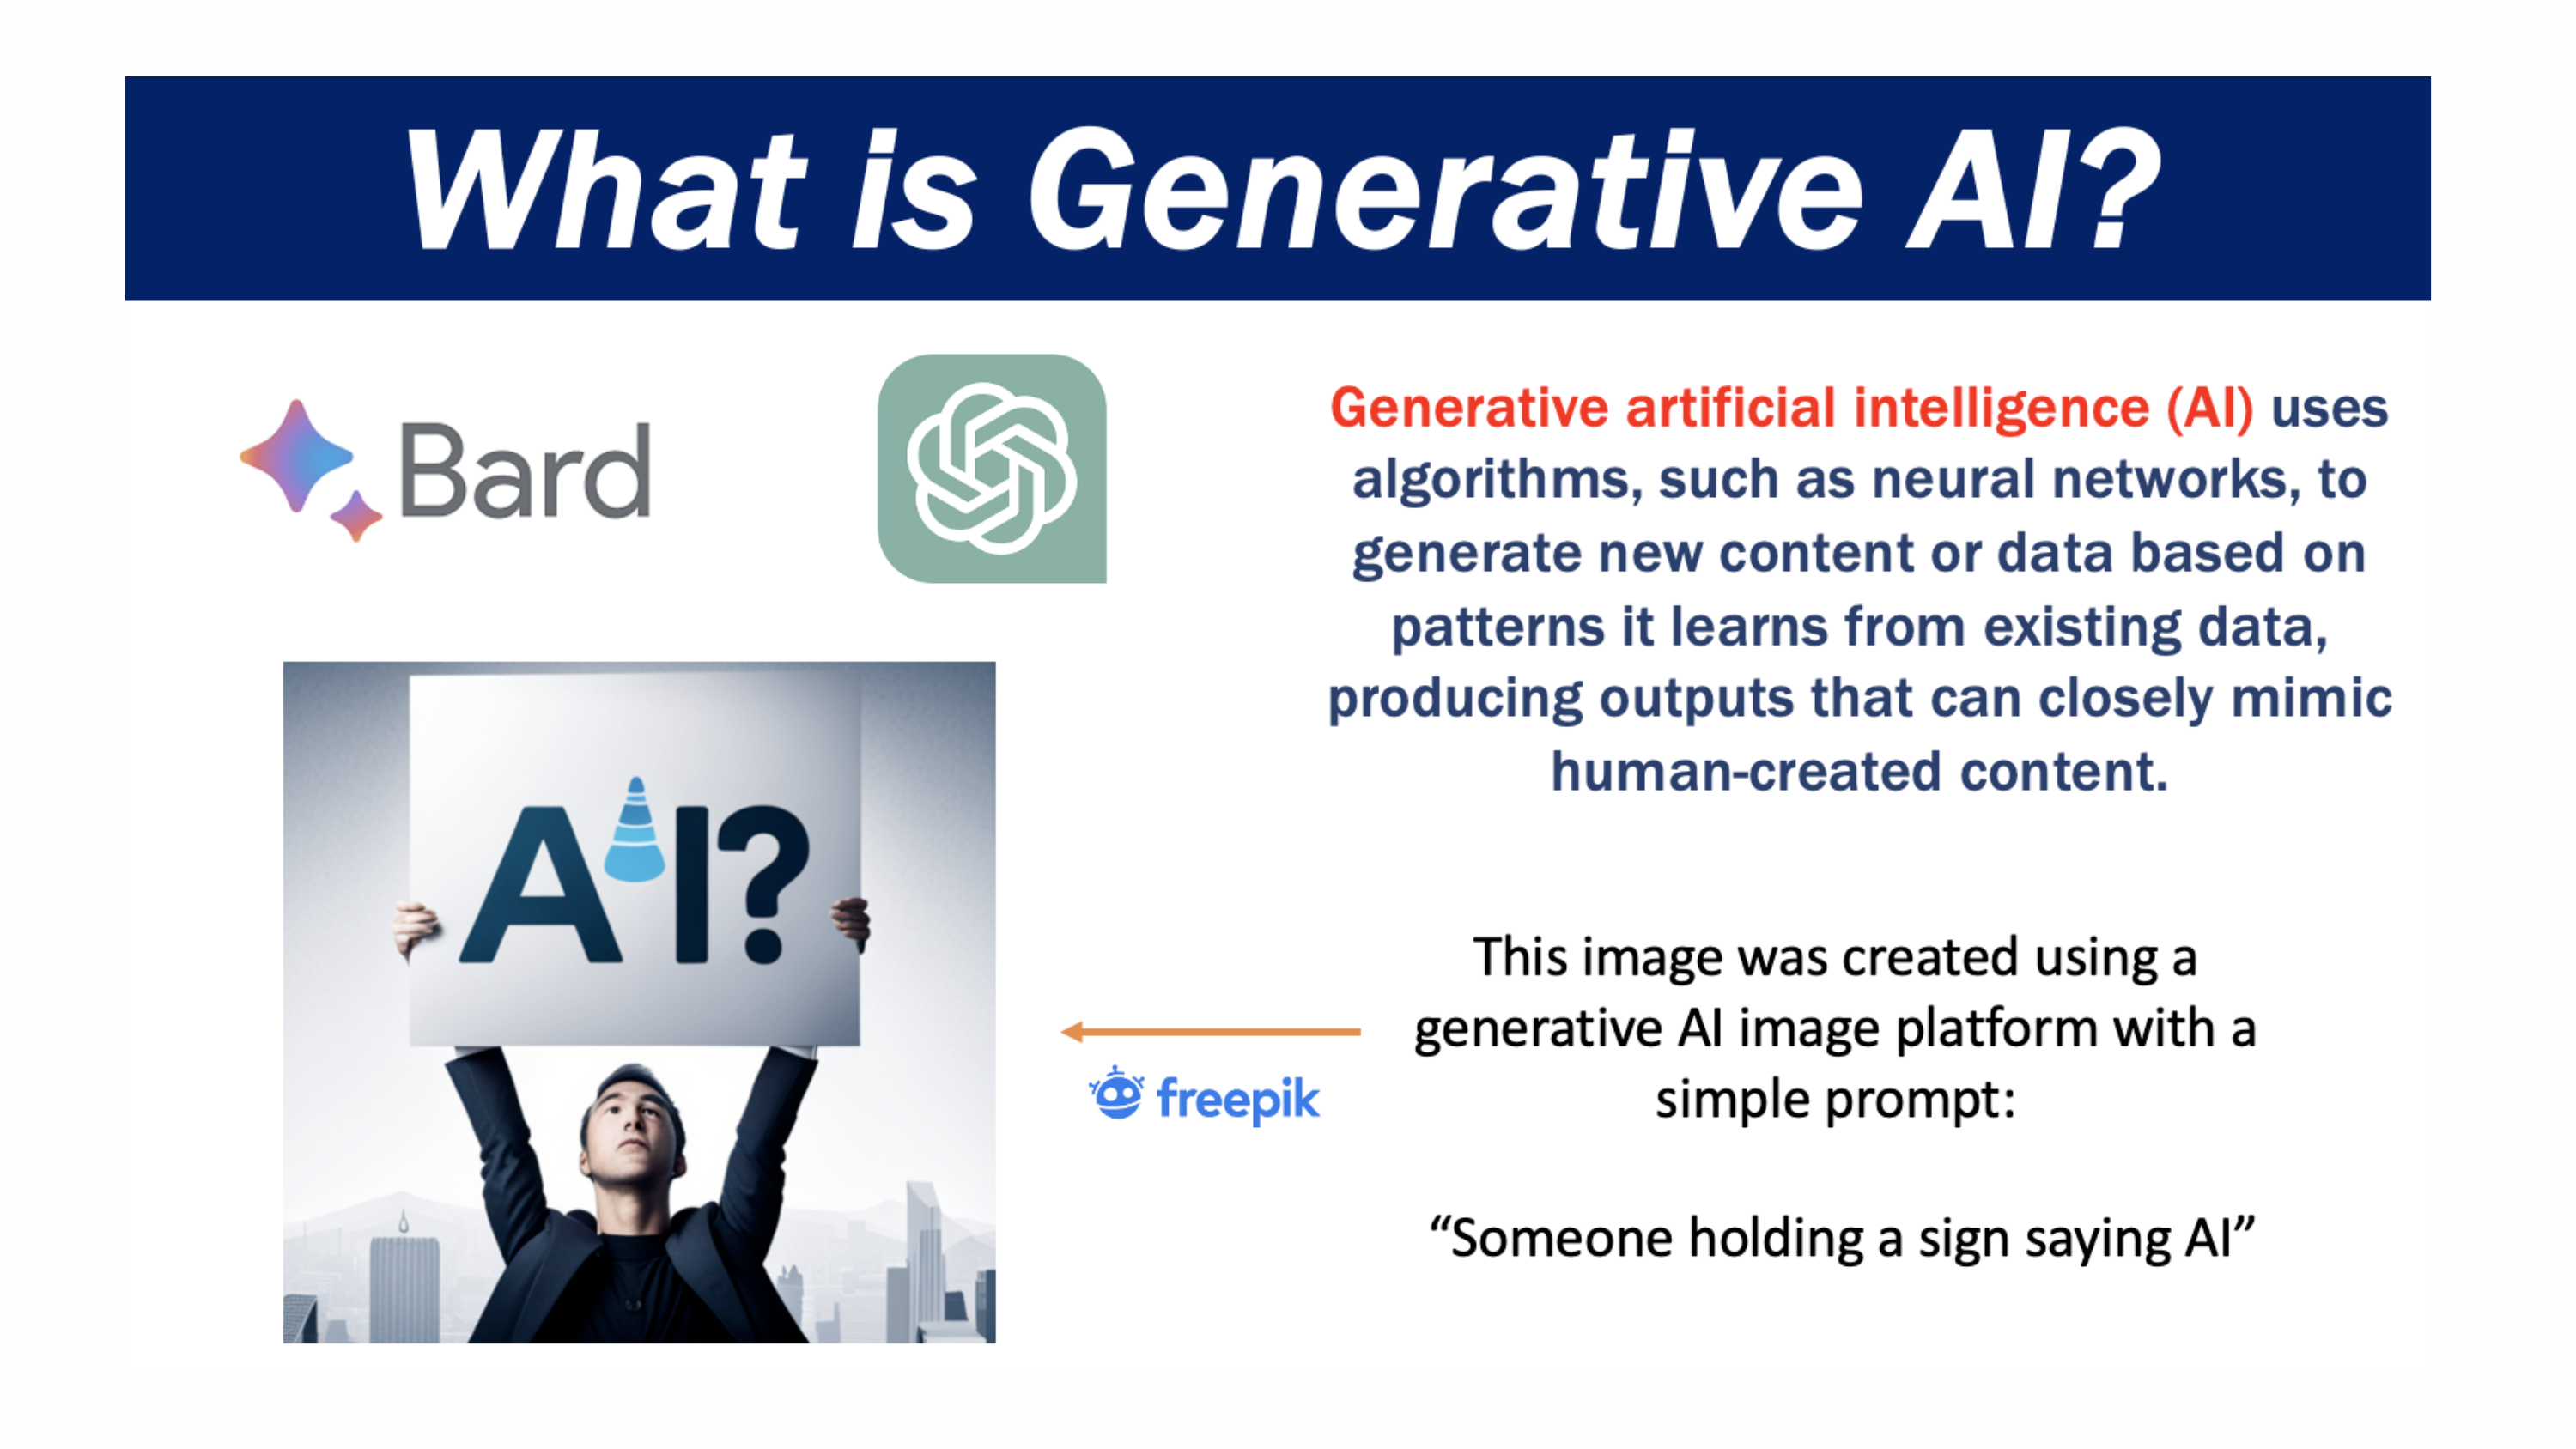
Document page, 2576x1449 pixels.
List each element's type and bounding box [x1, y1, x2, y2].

text_box [125, 76, 2432, 1372]
